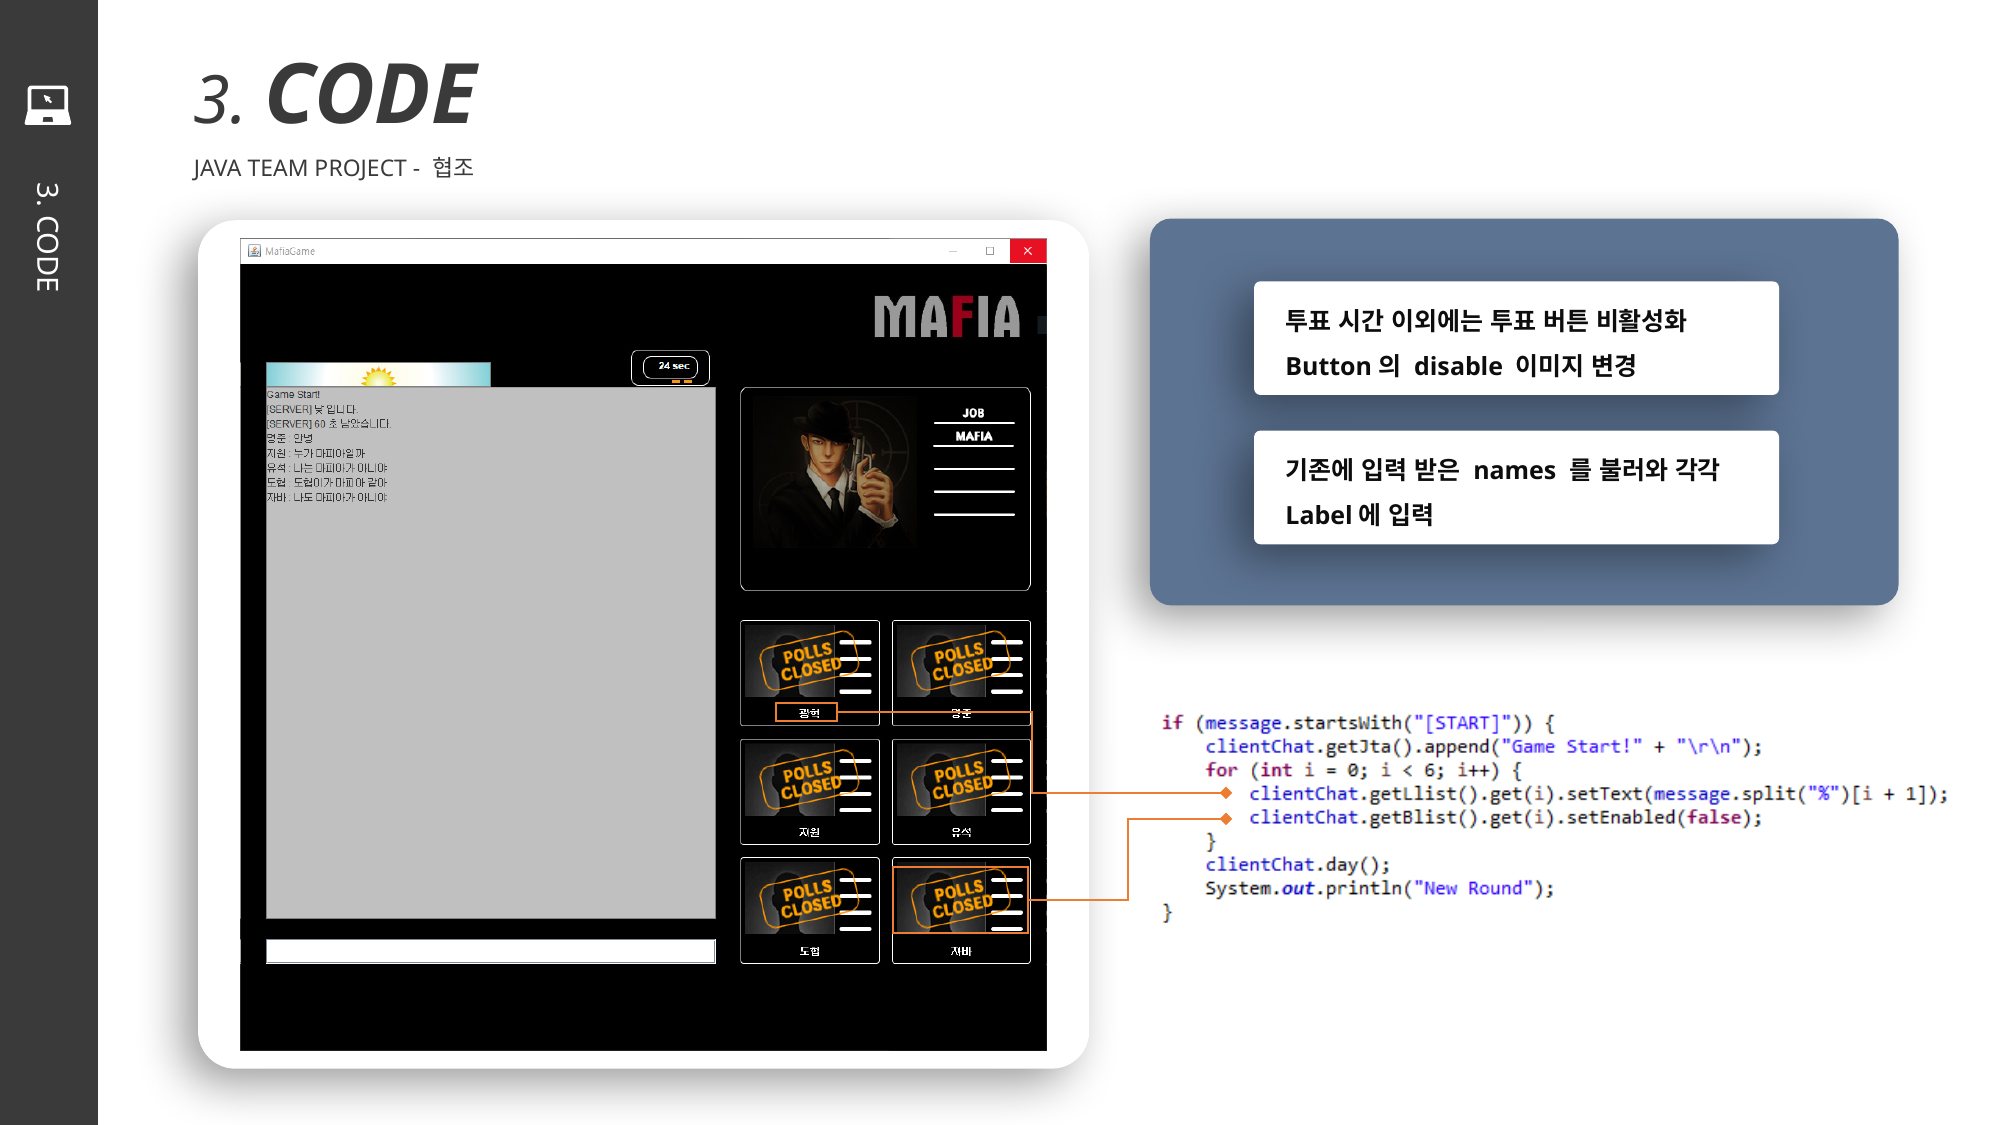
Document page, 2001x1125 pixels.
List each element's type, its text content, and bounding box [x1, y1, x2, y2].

text_box 투표 시간 이외에는 투표 버튼 비활성화 Button의 disable 이미지 변경 [1253, 280, 1781, 396]
text_box [1148, 217, 1900, 607]
text_box 3. CODE [0, 0, 99, 1125]
picture [1140, 701, 1970, 934]
text_box 기존에 입력 받은 names 를 불러와 각각 Label에 입력 [1253, 429, 1781, 546]
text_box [24, 85, 72, 125]
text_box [1028, 818, 1226, 900]
picture [240, 238, 1047, 1051]
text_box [837, 711, 1226, 793]
text_box l [196, 220, 1091, 1070]
text_box 3. CODE JAVA TEAM PROJECT - 협조 [193, 1, 1384, 220]
